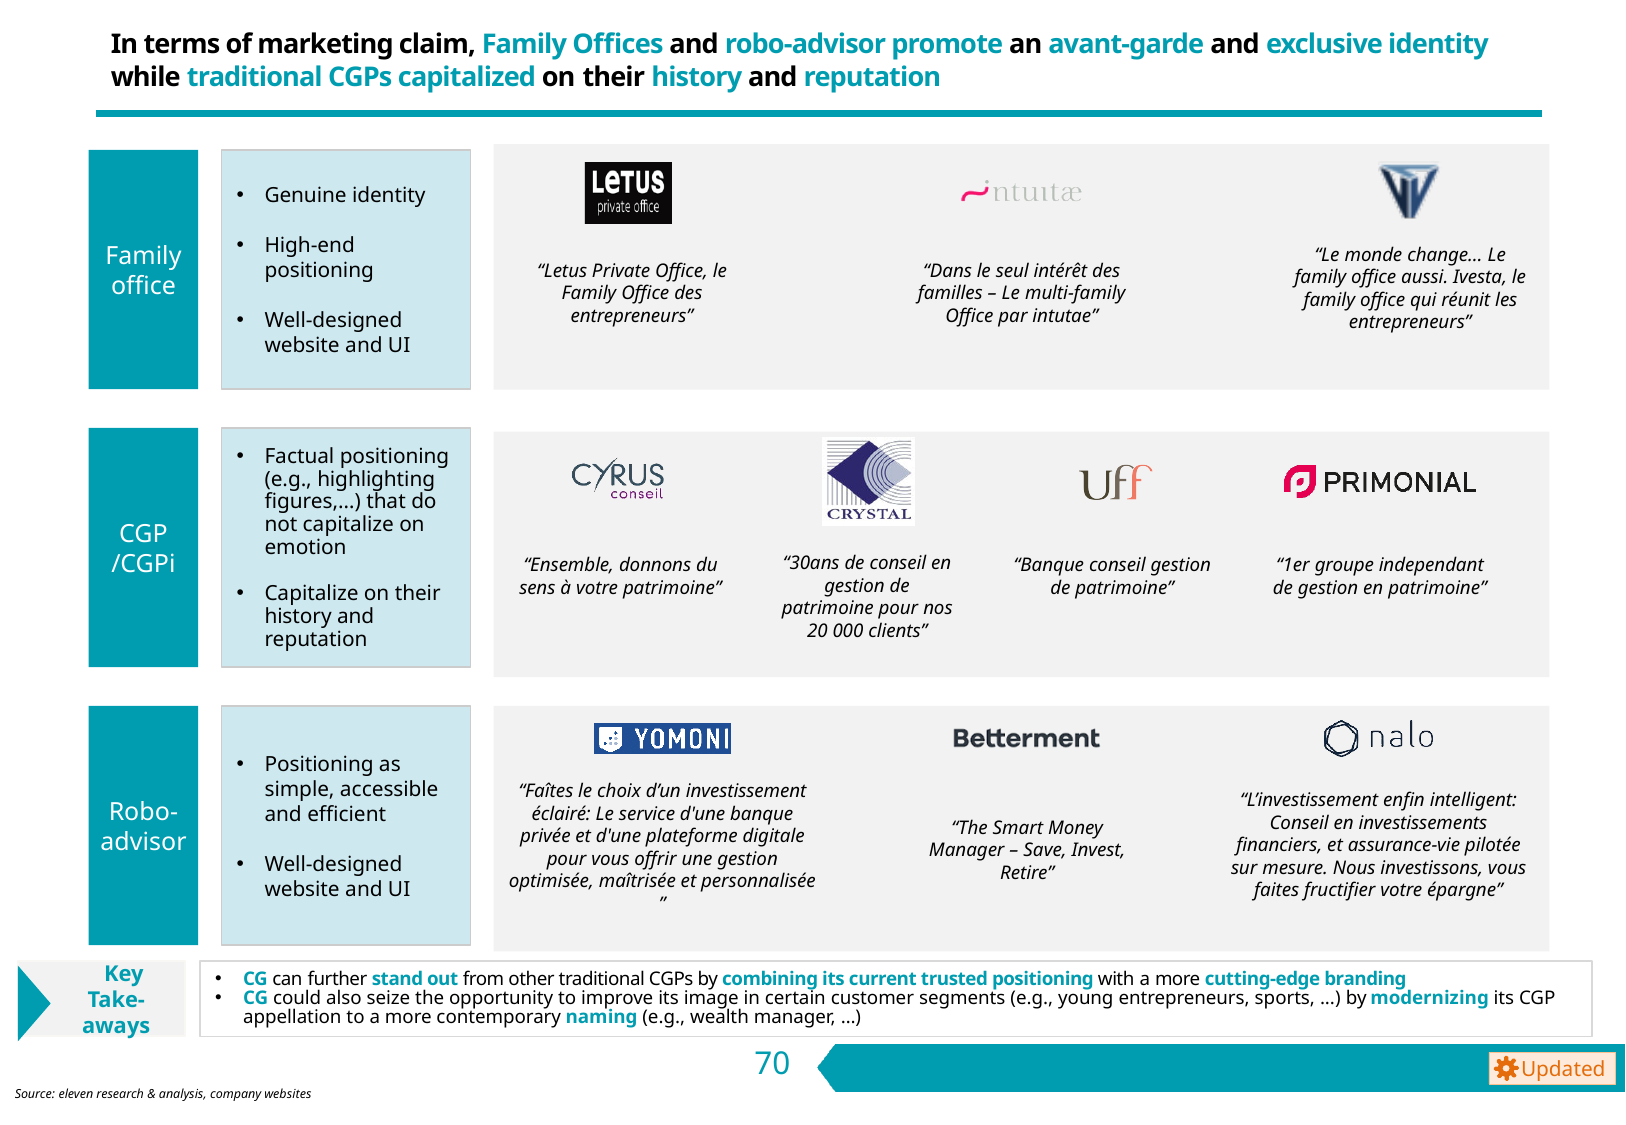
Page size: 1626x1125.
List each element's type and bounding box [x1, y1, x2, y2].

text_box [17, 961, 186, 1042]
picture [583, 162, 672, 224]
text_box [490, 705, 1550, 952]
picture [1078, 463, 1154, 500]
text_box [221, 149, 471, 390]
text_box [88, 705, 199, 946]
text_box [88, 427, 199, 668]
picture [1323, 720, 1433, 758]
text_box [221, 705, 471, 946]
picture [810, 1044, 1625, 1115]
title [95, 19, 1565, 114]
picture [1376, 158, 1442, 228]
text_box [88, 149, 199, 390]
picture [1283, 465, 1476, 498]
picture [946, 696, 1109, 782]
picture [564, 427, 674, 537]
text_box [221, 427, 471, 668]
text_box [493, 144, 1550, 390]
text_box [1488, 1052, 1616, 1085]
text_box [199, 960, 1593, 1037]
text_box [493, 431, 1550, 678]
picture [822, 437, 915, 526]
picture [593, 723, 731, 754]
picture [960, 129, 1082, 251]
